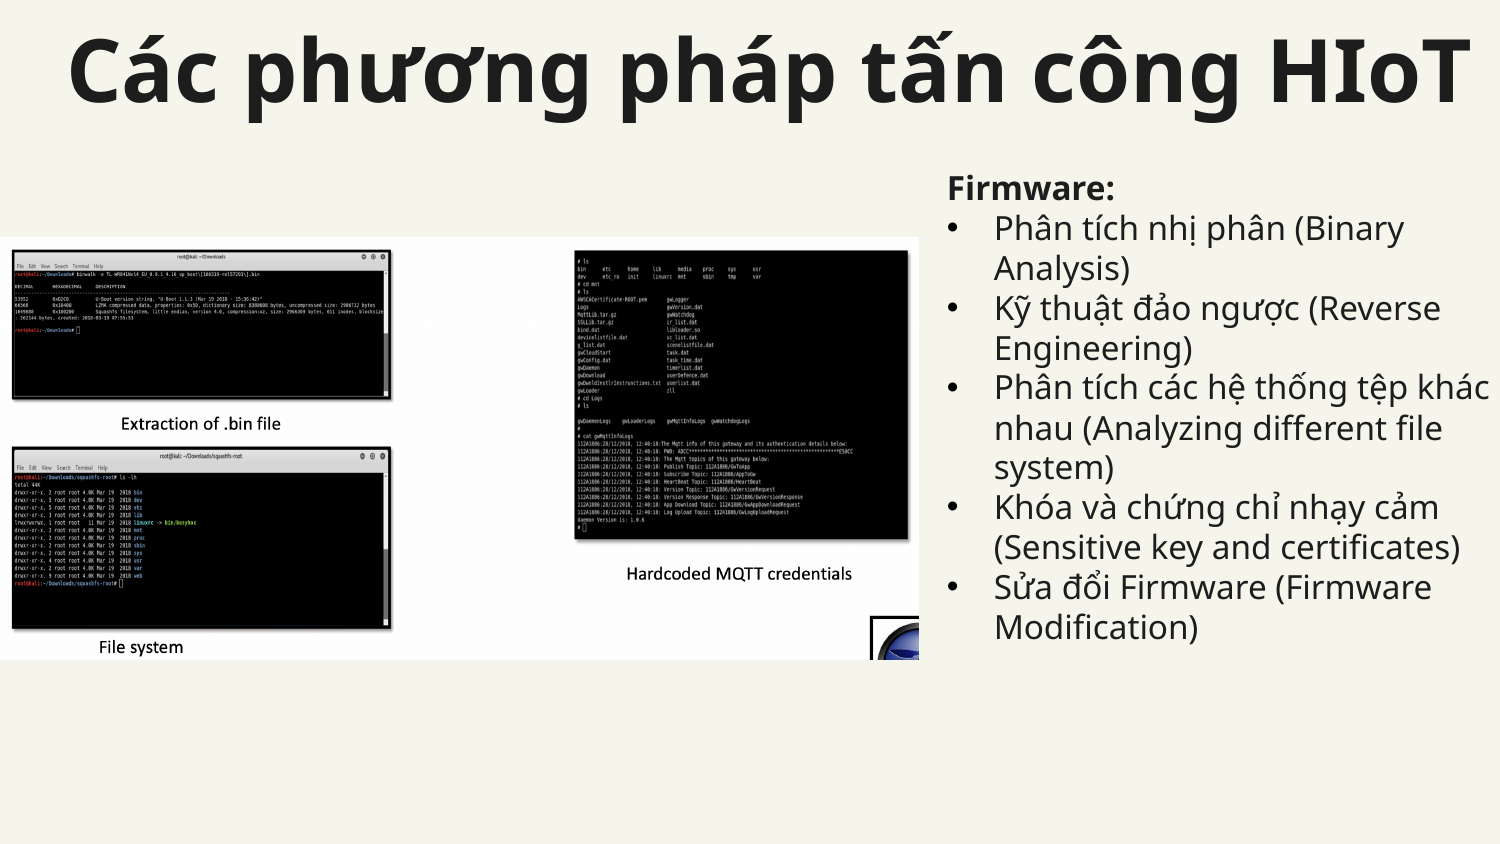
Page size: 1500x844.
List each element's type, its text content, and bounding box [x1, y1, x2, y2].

picture [0, 237, 919, 660]
title Các phương pháp tấn công HIoT [51, 0, 1500, 94]
text_box Firmware: Phân tích nhị phân (Binary Analysis) Kỹ thuật đảo ngược (Reverse Engineering) Phân tích các hệ thống tệp khác nhau (Analyzing different file system) Khóa và chứng chỉ nhạy cảm (Sensitive key and certificates) Sửa đổi Firmware (Firmware Modification) [931, 159, 1500, 654]
